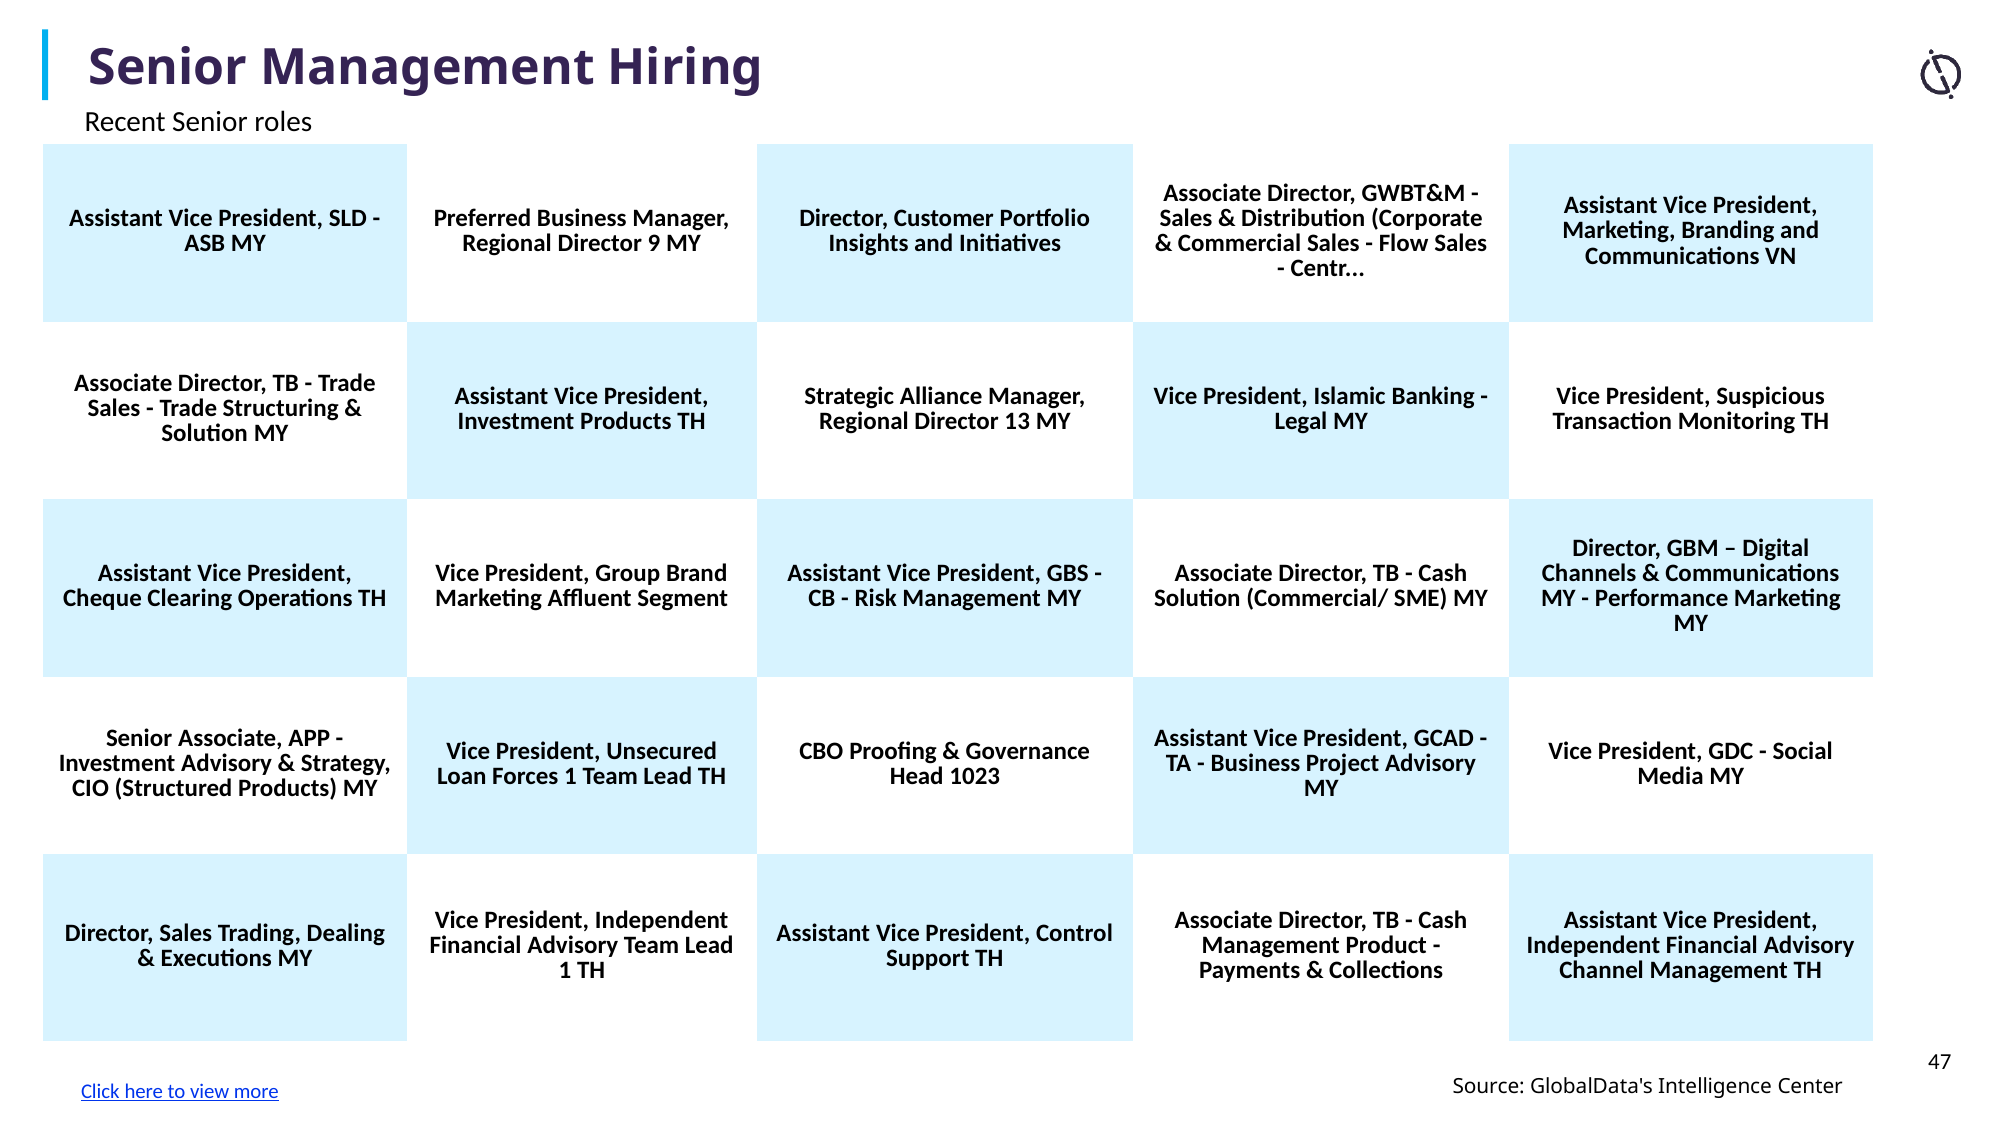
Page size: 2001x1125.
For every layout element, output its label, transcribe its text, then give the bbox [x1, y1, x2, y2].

table_cell Assistant Vice President, Independent Financial Advisory Channel Management TH [1509, 854, 1873, 1041]
table_cell Associate Director, TB - Cash Management Product - Payments & Collections [1133, 854, 1509, 1041]
table_cell Assistant Vice President, Investment Products TH [407, 322, 757, 499]
table_header Preferred Business Manager, Regional Director 9 MY [407, 144, 757, 322]
table_cell Assistant Vice President, Cheque Clearing Operations TH [43, 499, 407, 677]
table_cell Associate Director, TB - Cash Solution (Commercial/ SME) MY [1133, 499, 1509, 677]
list Senior Management Hiring [41, 35, 1884, 94]
table_cell Assistant Vice President, GCAD - TA - Business Project Advisory MY [1133, 677, 1509, 854]
table_cell Vice President, Suspicious Transaction Monitoring TH [1509, 322, 1873, 499]
table_cell Strategic Alliance Manager, Regional Director 13 MY [757, 322, 1133, 499]
table_header Assistant Vice President, Marketing, Branding and Communications VN [1509, 144, 1873, 322]
table_cell CBO Proofing & Governance Head 1023 [757, 677, 1133, 854]
text_box Recent Senior roles [69, 94, 1909, 135]
table_cell Senior Associate, APP - Investment Advisory & Strategy, CIO (Structured Products) MY [43, 677, 407, 854]
table_cell Assistant Vice President, GBS - CB - Risk Management MY [757, 499, 1133, 677]
table_cell Vice President, Independent Financial Advisory Team Lead 1 TH [407, 854, 757, 1041]
table_cell Assistant Vice President, Control Support TH [757, 854, 1133, 1041]
table_cell Vice President, Unsecured Loan Forces 1 Team Lead TH [407, 677, 757, 854]
text_box Click here to view more [66, 1073, 1909, 1111]
table_cell Vice President, GDC - Social Media MY [1509, 677, 1873, 854]
table_cell Director, Sales Trading, Dealing & Executions MY [43, 854, 407, 1041]
table_header Director, Customer Portfolio Insights and Initiatives [757, 144, 1133, 322]
table_cell Director, GBM – Digital Channels & Communications MY - Performance Marketing MY [1509, 499, 1873, 677]
table_header Assistant Vice President, SLD - ASB MY [43, 144, 407, 322]
table_header Associate Director, GWBT&M - Sales & Distribution (Corporate & Commercial Sales - Flow Sales - Centr... [1133, 144, 1509, 322]
table_cell Associate Director, TB - Trade Sales - Trade Structuring & Solution MY [43, 322, 407, 499]
table_cell Vice President, Islamic Banking - Legal MY [1133, 322, 1509, 499]
table_cell Vice President, Group Brand Marketing Affluent Segment [407, 499, 757, 677]
picture [1920, 49, 1961, 99]
